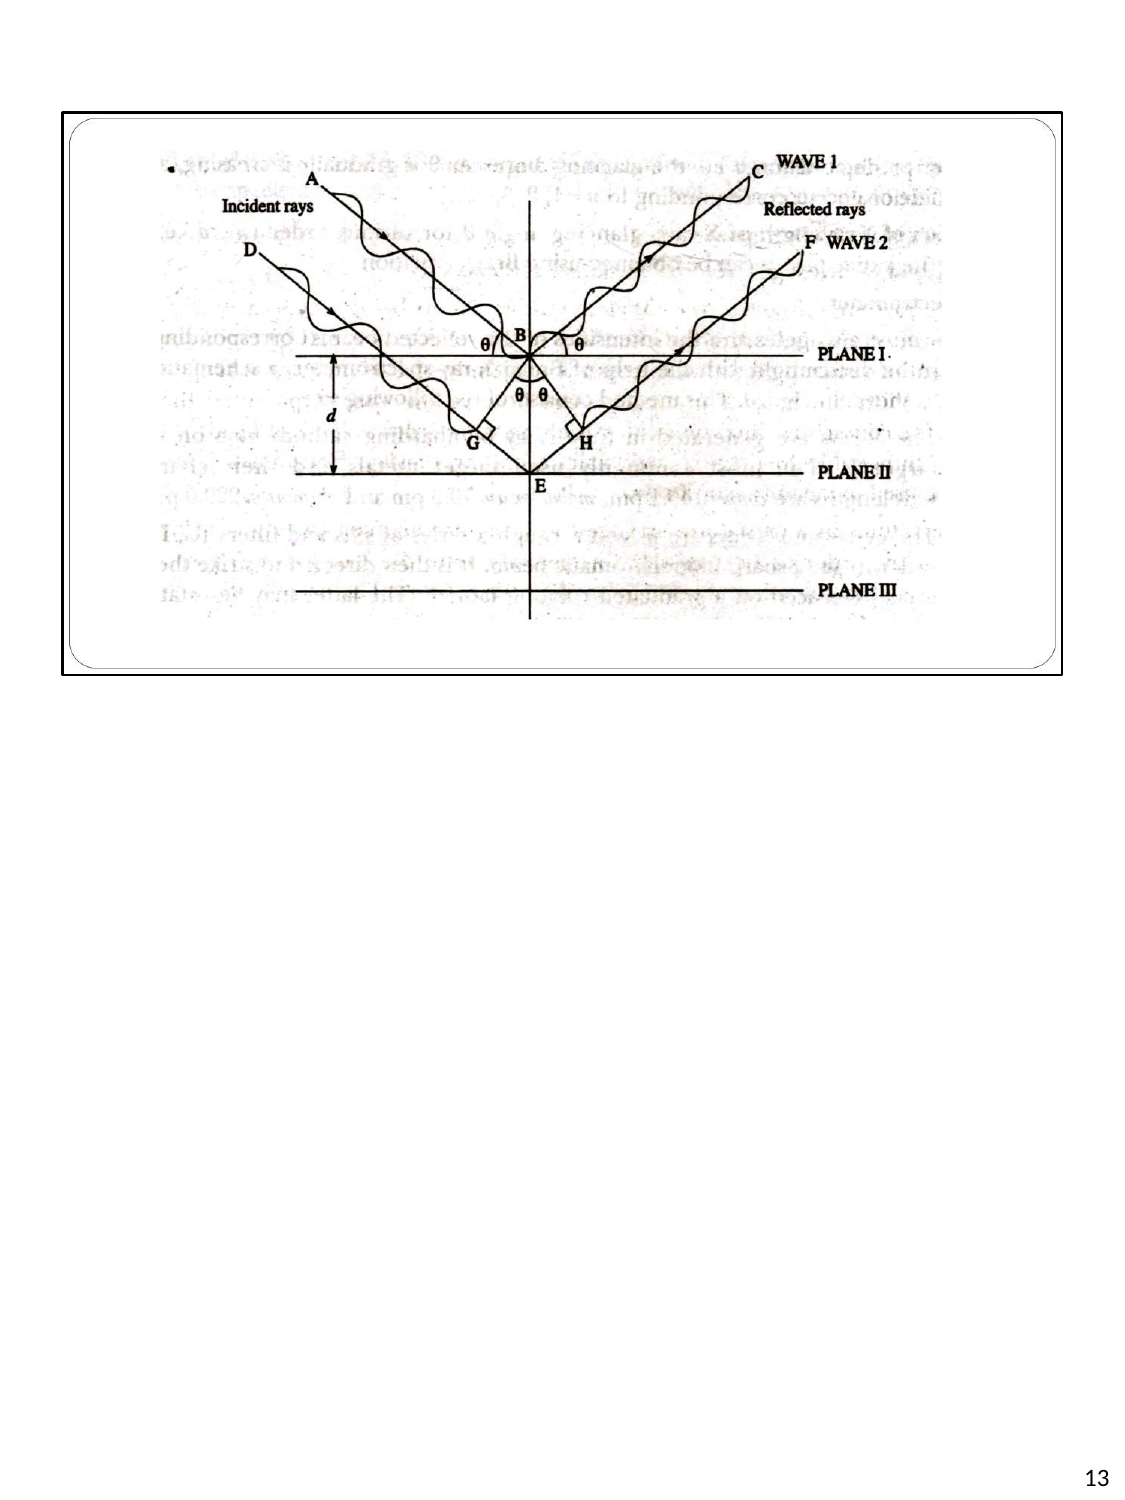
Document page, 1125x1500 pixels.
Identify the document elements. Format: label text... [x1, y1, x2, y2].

slide_number 13 [1077, 1465, 1116, 1500]
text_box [61, 111, 1064, 677]
